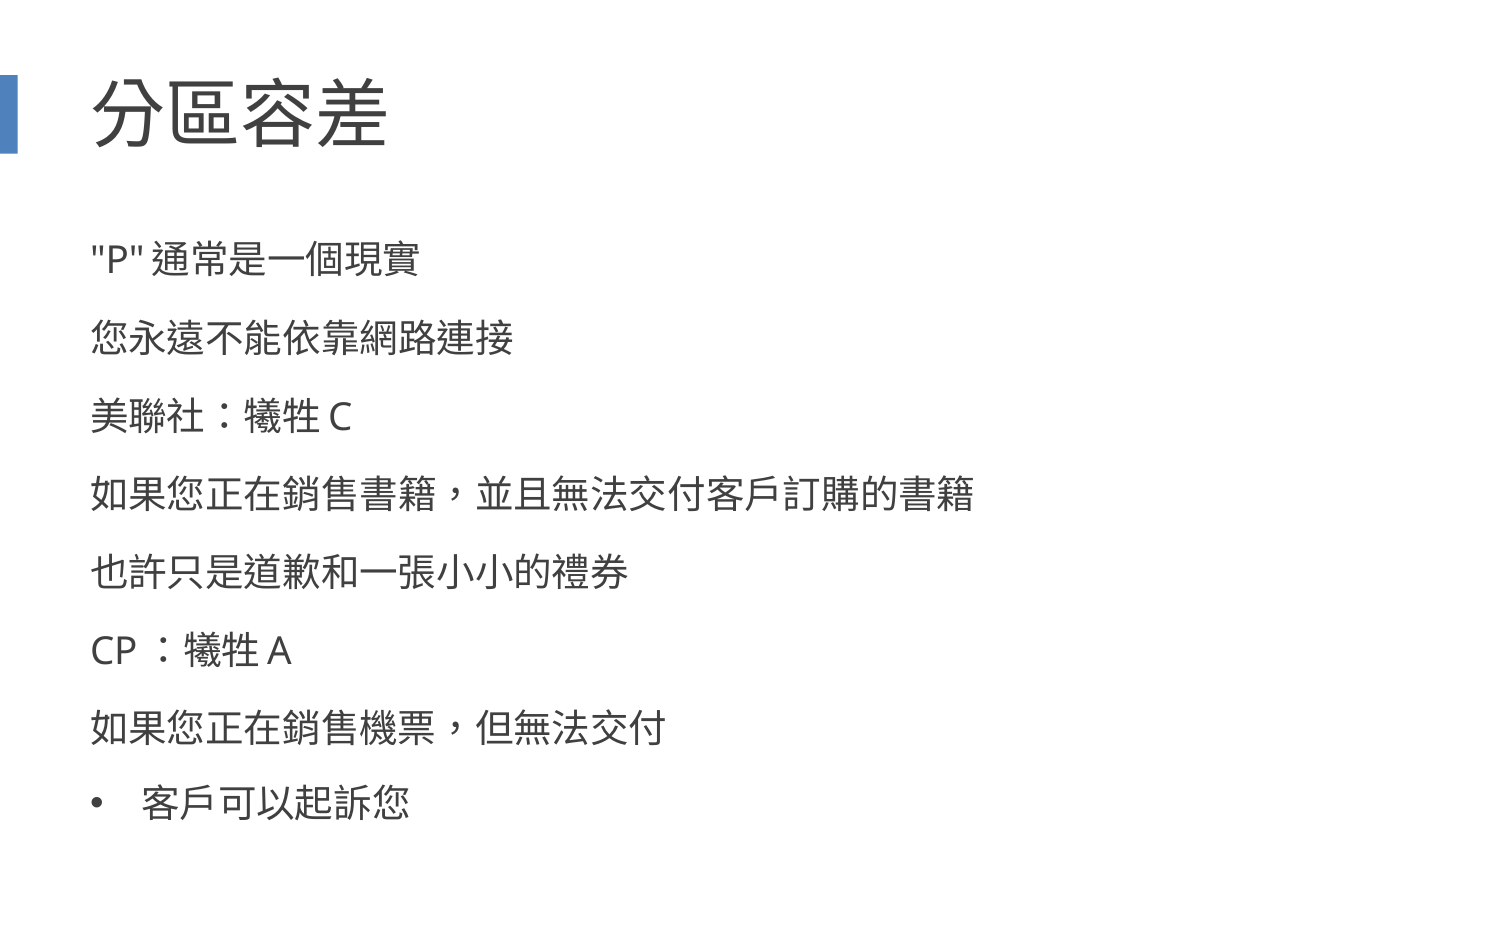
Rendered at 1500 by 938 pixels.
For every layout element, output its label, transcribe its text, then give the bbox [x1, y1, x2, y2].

list "P"通常是一個現實 您永遠不能依靠網路連接 美聯社：犧牲C 如果您正在銷售書籍，並且無法交付客戶訂購的書籍 也許只是道歉和一張小小的禮券 CP：犧牲A 如果您正在銷售機票，但無法交付 客戶可以起訴您 [75, 218, 1425, 838]
title 分區容差 [75, 37, 1425, 186]
